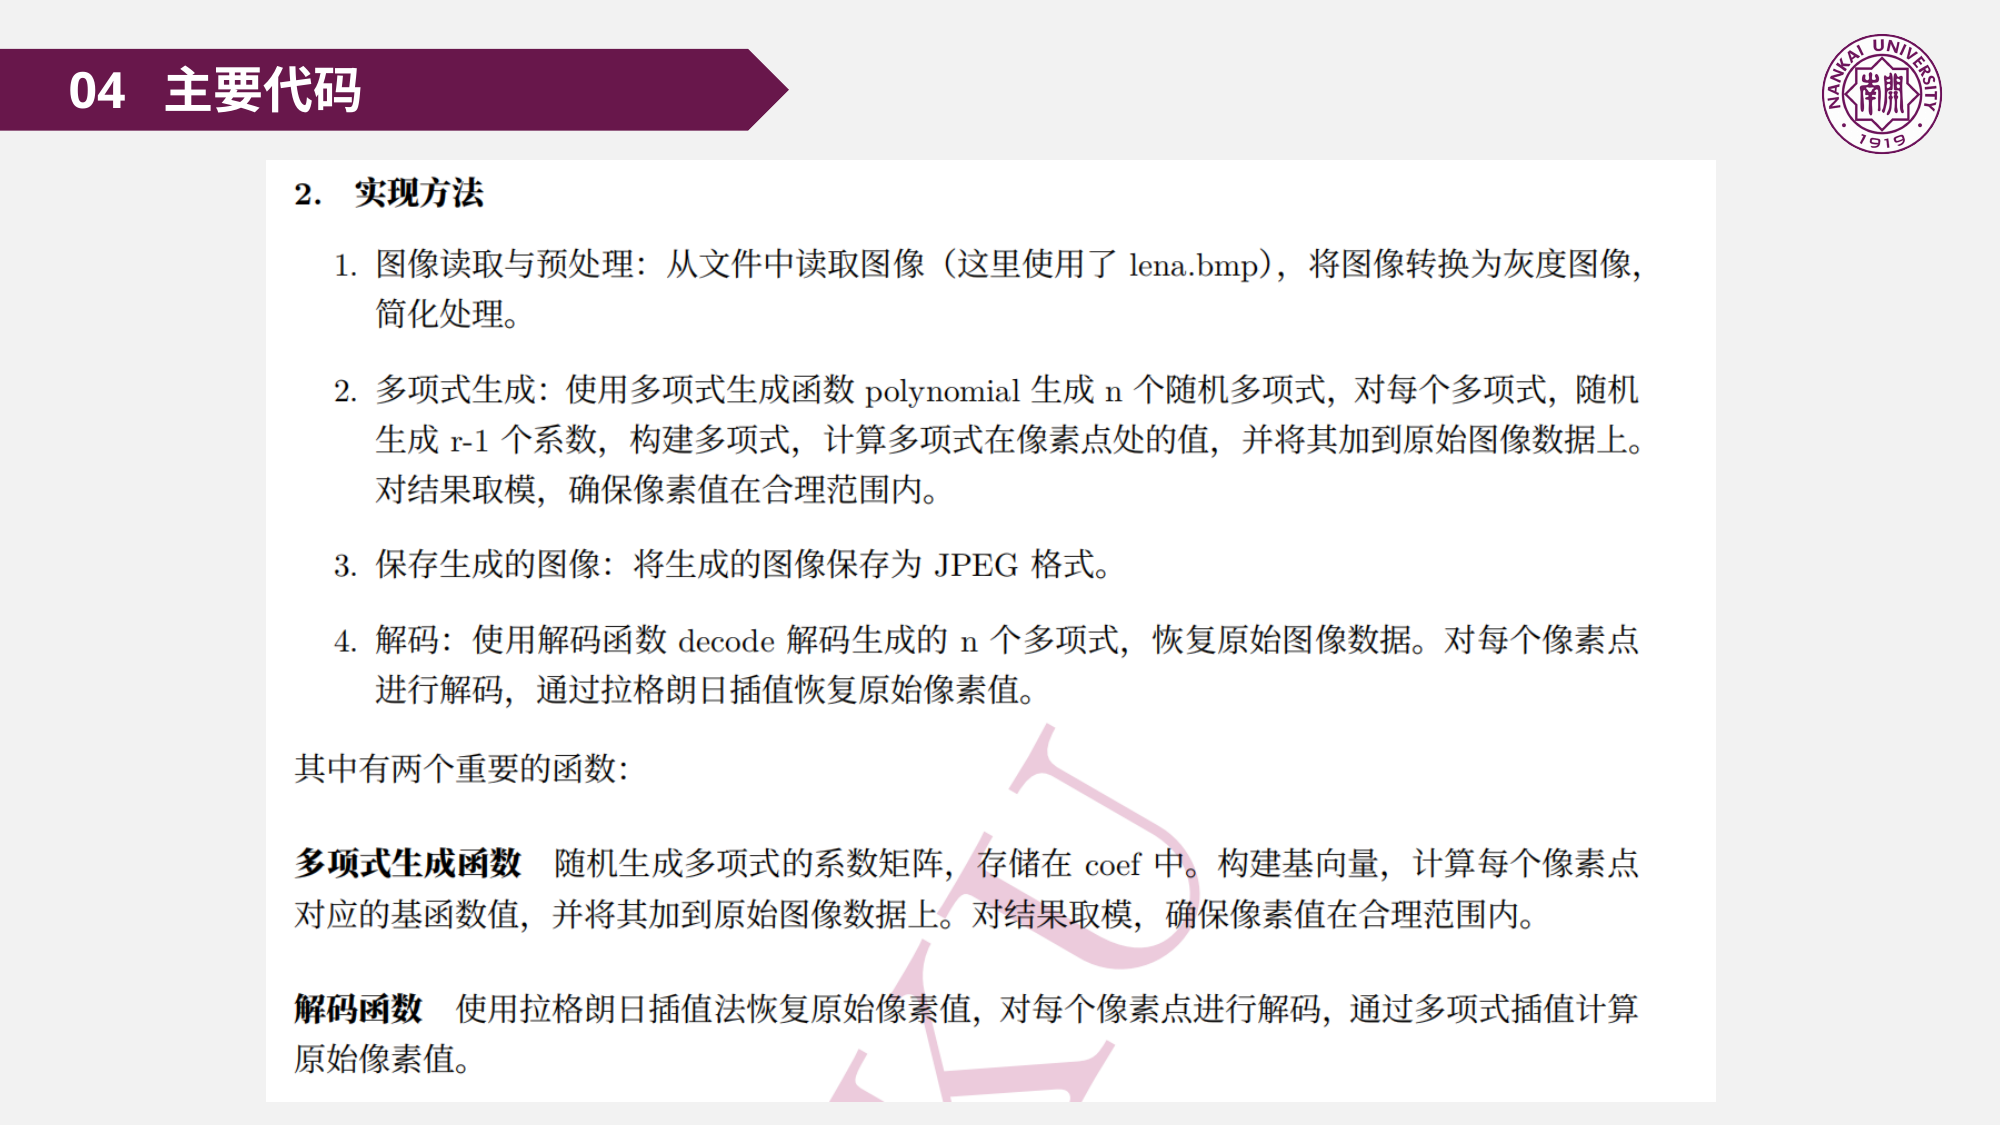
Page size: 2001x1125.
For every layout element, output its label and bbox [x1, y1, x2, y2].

picture [266, 160, 1716, 1102]
picture [1820, 32, 1944, 156]
text_box [53, 50, 679, 173]
